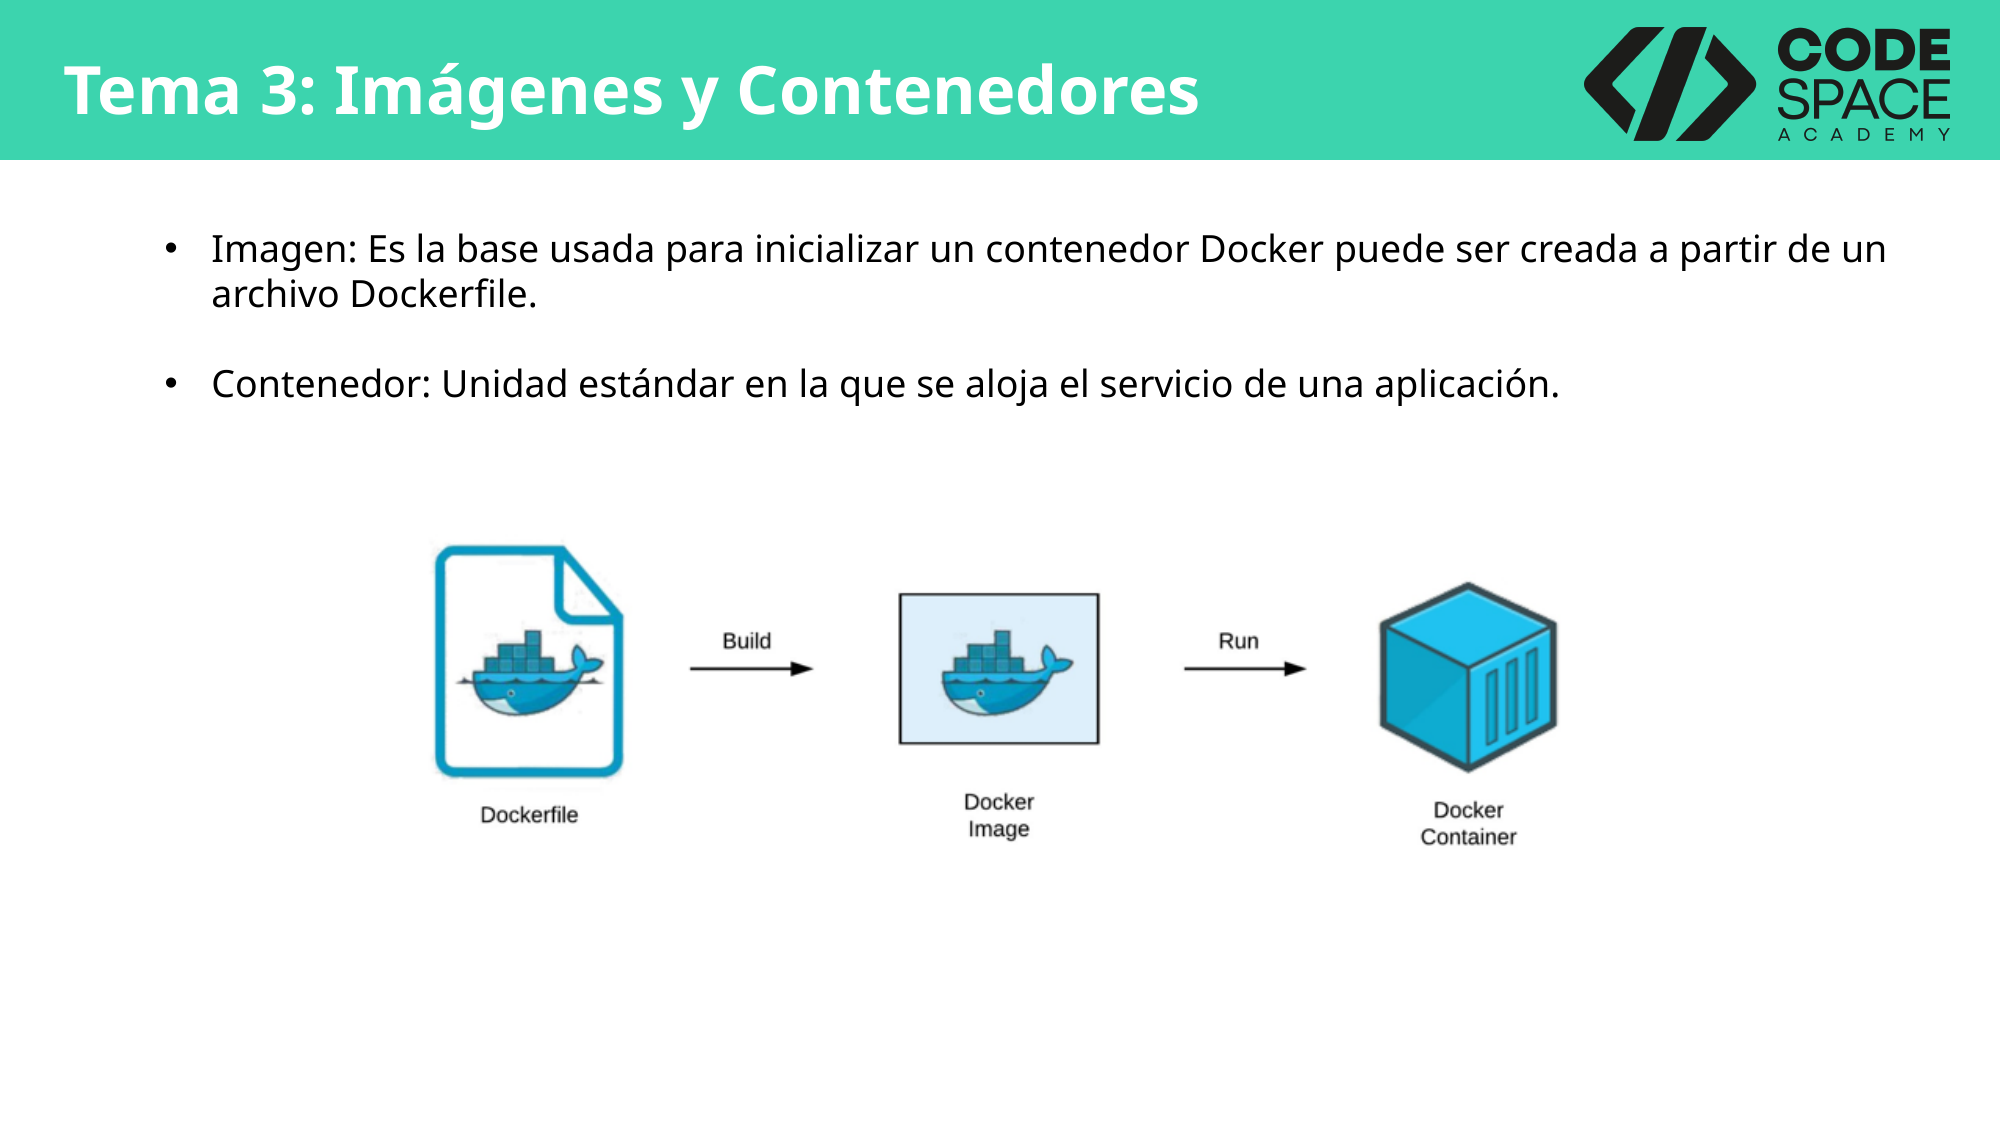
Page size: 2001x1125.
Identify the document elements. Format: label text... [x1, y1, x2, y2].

text_box [0, 0, 2000, 160]
picture [370, 504, 1629, 915]
text_box Imagen: Es la base usada para inicializar un contenedor Docker puede ser creada a partir de un archivo Dockerfile. Contenedor: Unidad estándar en la que se aloja el servicio de una aplicación. [149, 217, 1950, 502]
picture [1584, 27, 1950, 141]
text_box Tema 3: Imágenes y Contenedores [43, 36, 1458, 151]
